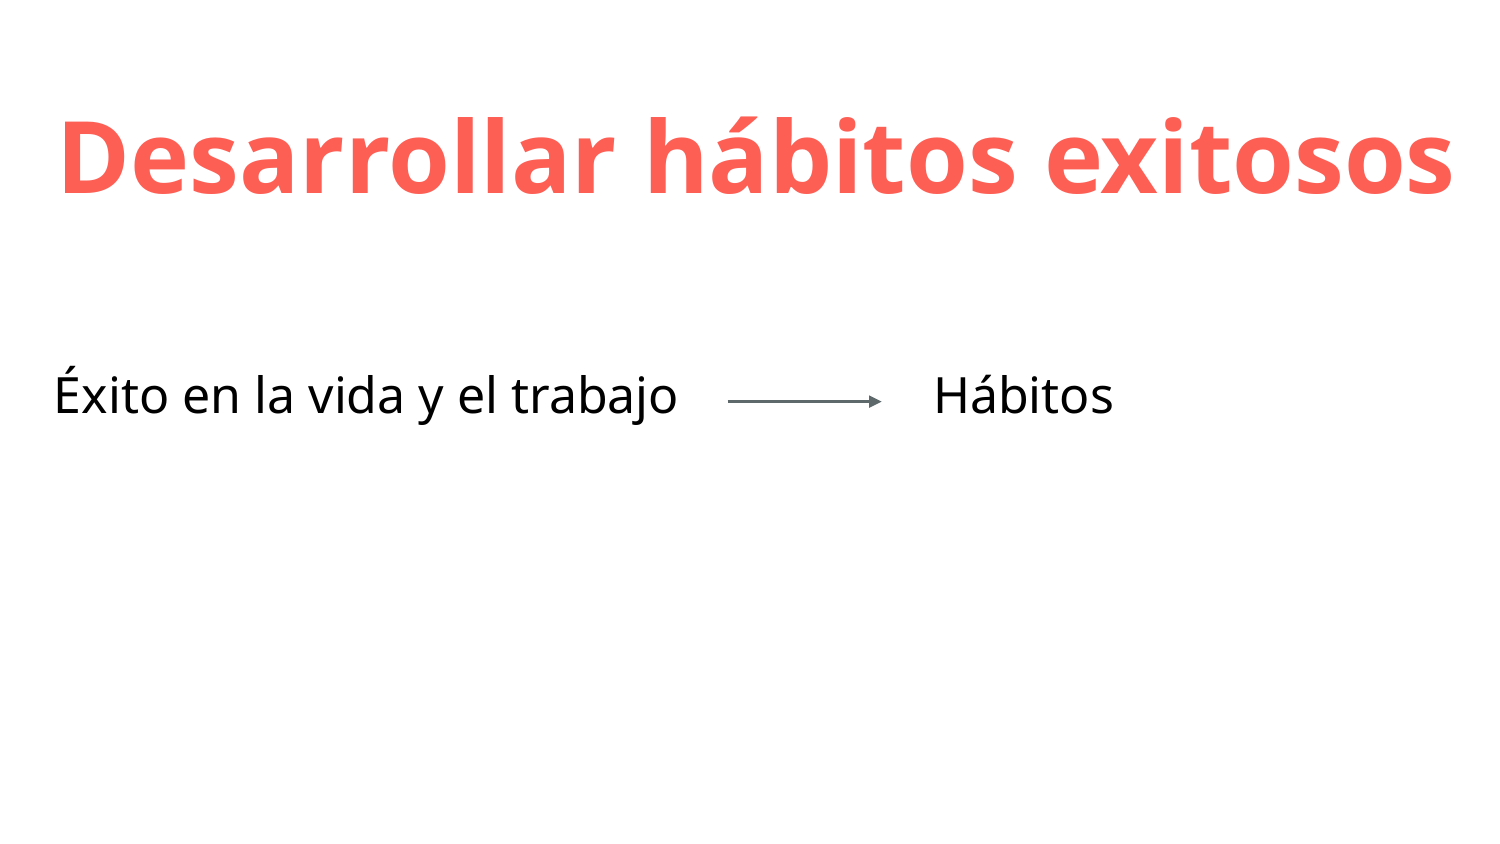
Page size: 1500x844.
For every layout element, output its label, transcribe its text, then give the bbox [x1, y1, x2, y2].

text_box Desarrollar hábitos exitosos [38, 78, 1475, 241]
text_box Éxito en la vida y el trabajo [38, 348, 918, 495]
text_box Hábitos [918, 348, 1500, 495]
